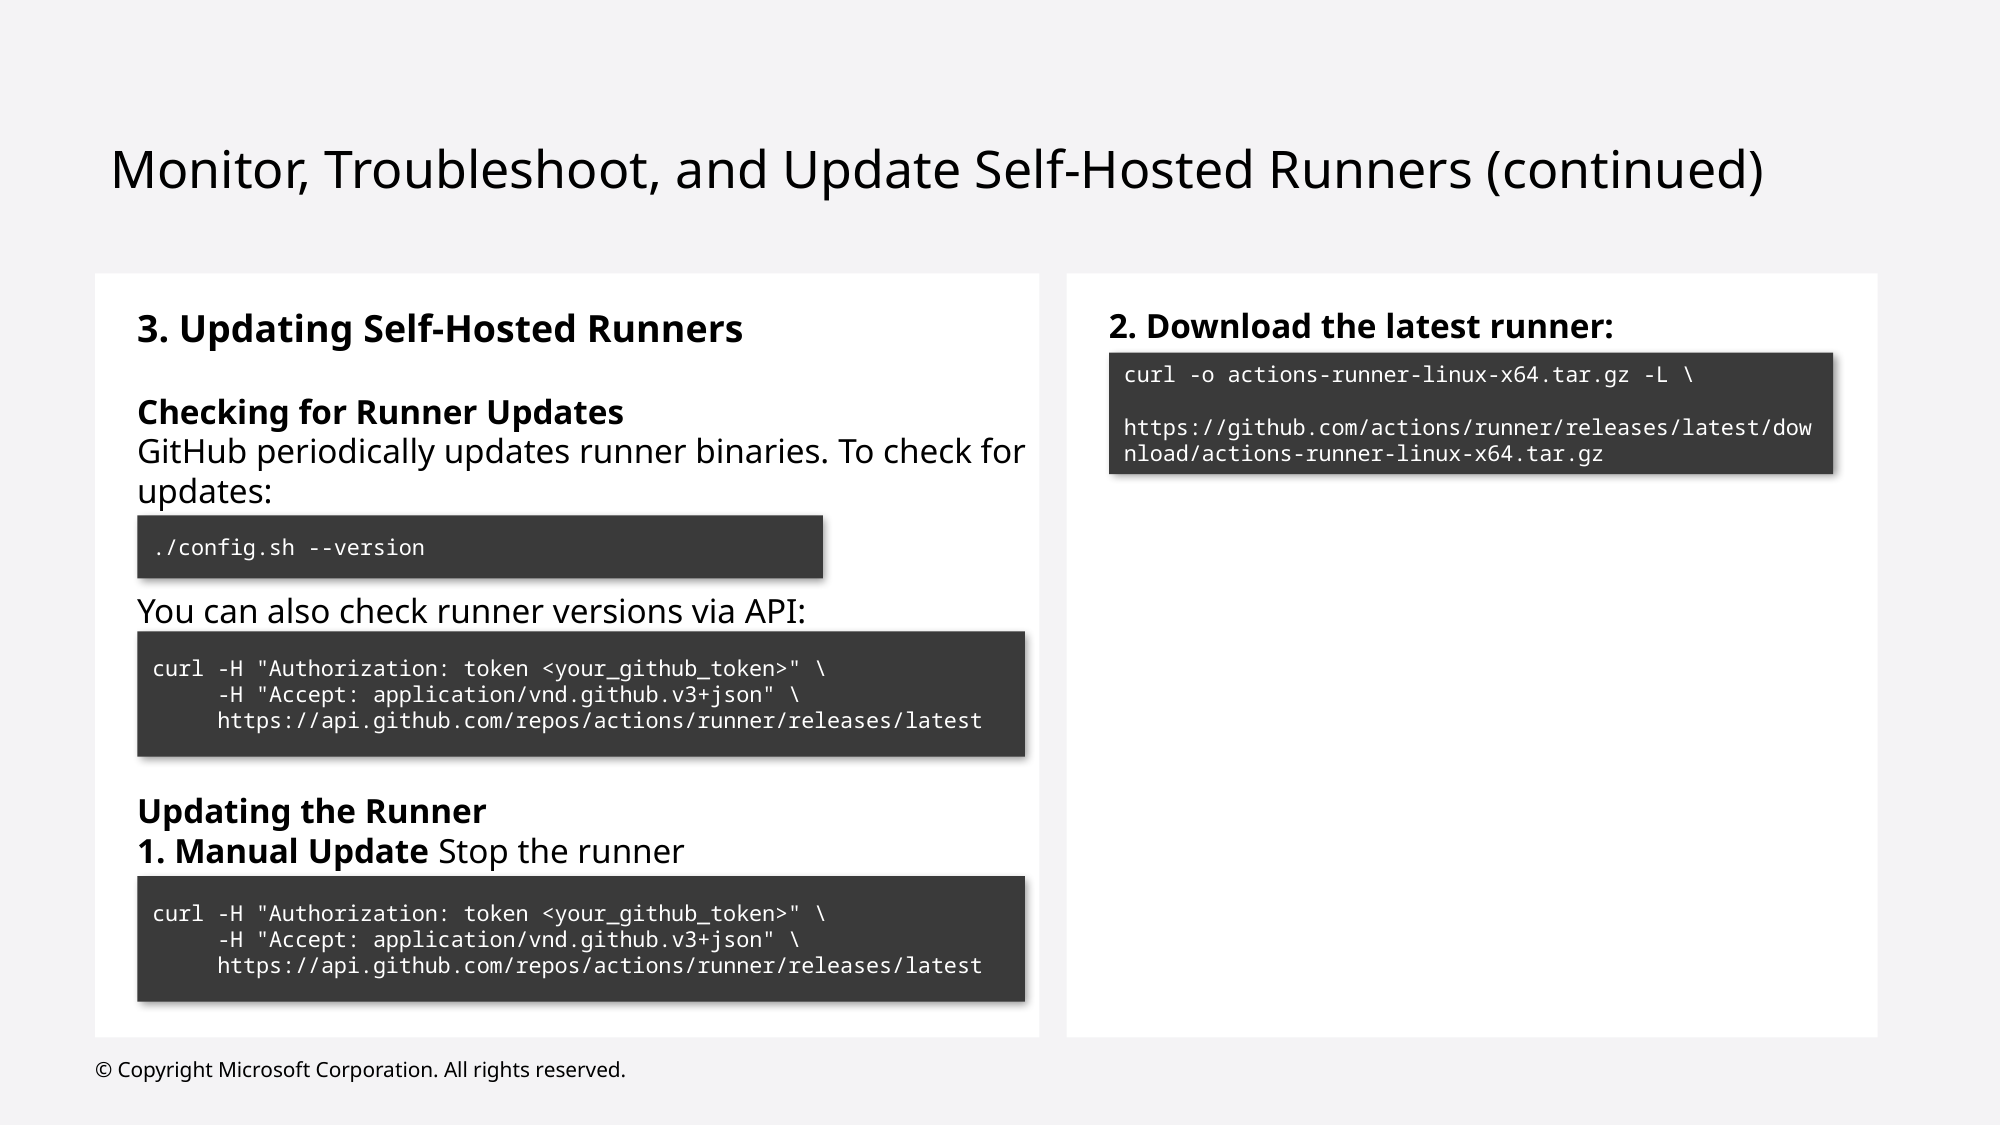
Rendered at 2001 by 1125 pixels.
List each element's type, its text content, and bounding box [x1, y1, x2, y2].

text_box Checking for Runner Updates GitHub periodically updates runner binaries. To check for updates: You can also check runner versions via API: Updating the Runner 1. Manual Update Stop the runner [122, 383, 1065, 948]
text_box 3. Updating Self-Hosted Runners [122, 298, 1065, 358]
title Monitor, Troubleshoot, and Update Self-Hosted Runners (continued) [95, 131, 1800, 213]
text_box ./config.sh --version [136, 514, 824, 580]
text_box 2. Download the latest runner: [1093, 298, 2000, 565]
text_box curl -o actions-runner-linux-x64.tar.gz -L \ https://github.com/actions/runner/releases/latest/download/actions-runner-linux-x64.tar.gz [1108, 351, 1835, 476]
text_box [1065, 272, 1879, 1039]
text_box curl -H "Authorization: token <your_github_token>" \ -H "Accept: application/vnd.github.v3+json" \ https://api.github.com/repos/actions/runner/releases/latest [136, 875, 1026, 1003]
footer © Copyright Microsoft Corporation. All rights reserved. [95, 1053, 776, 1086]
text_box curl -H "Authorization: token <your_github_token>" \ -H "Accept: application/vnd.github.v3+json" \ https://api.github.com/repos/actions/runner/releases/latest [136, 630, 1026, 758]
text_box [94, 272, 1041, 1039]
